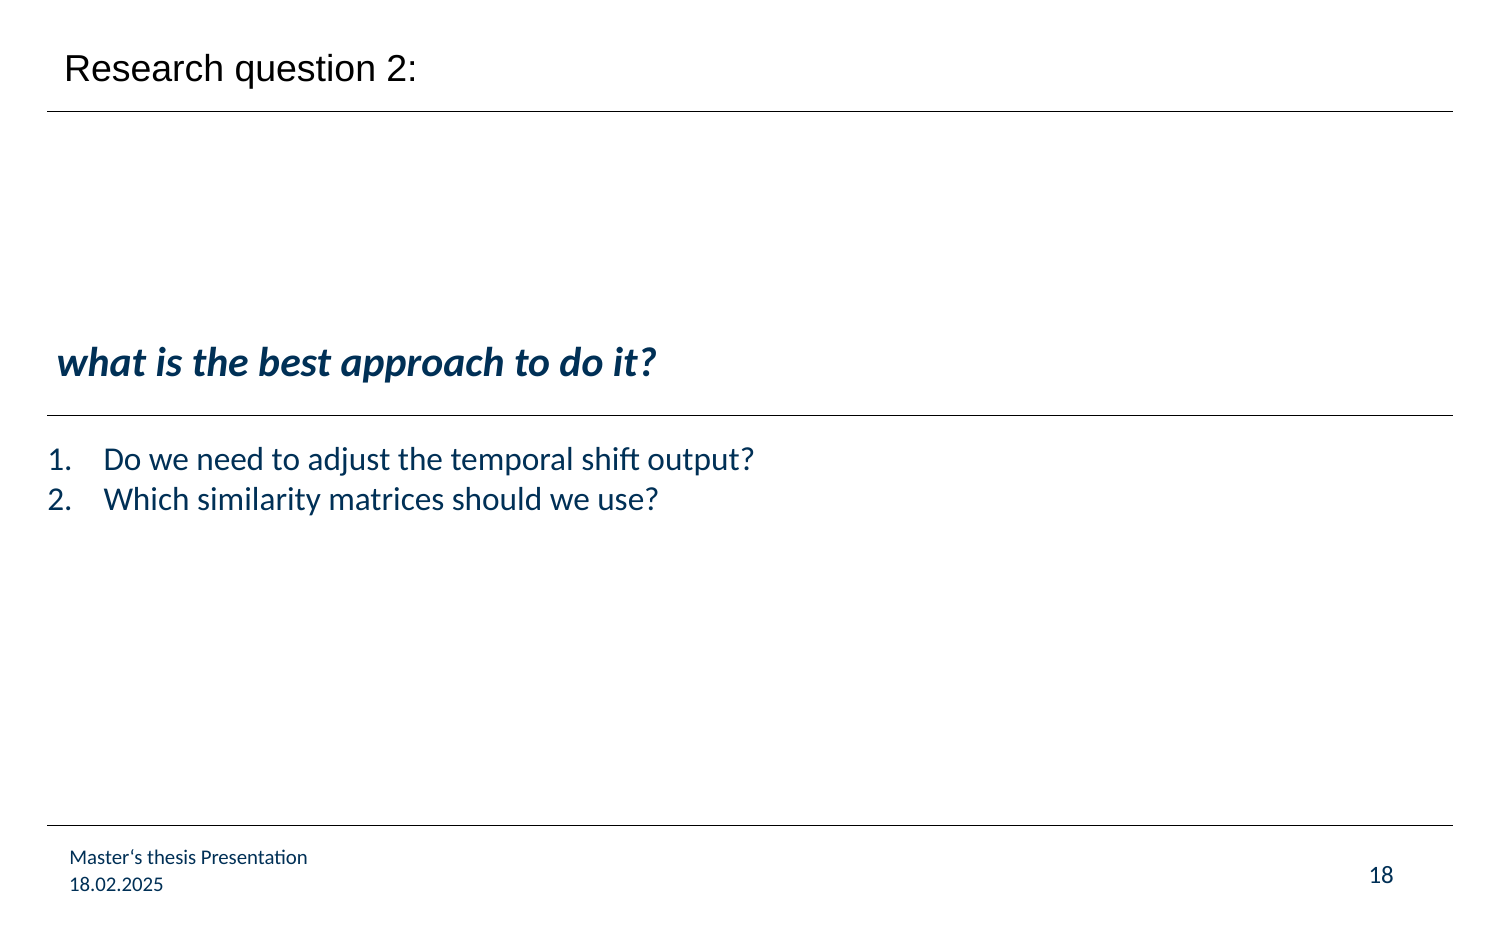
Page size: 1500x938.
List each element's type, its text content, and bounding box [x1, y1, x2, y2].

title what is the best approach to do it? [47, 340, 1453, 414]
text_box Research question 2: [49, 36, 444, 97]
subtitle Do we need to adjust the temporal shift output? Which similarity matrices should we use? [47, 437, 1453, 619]
